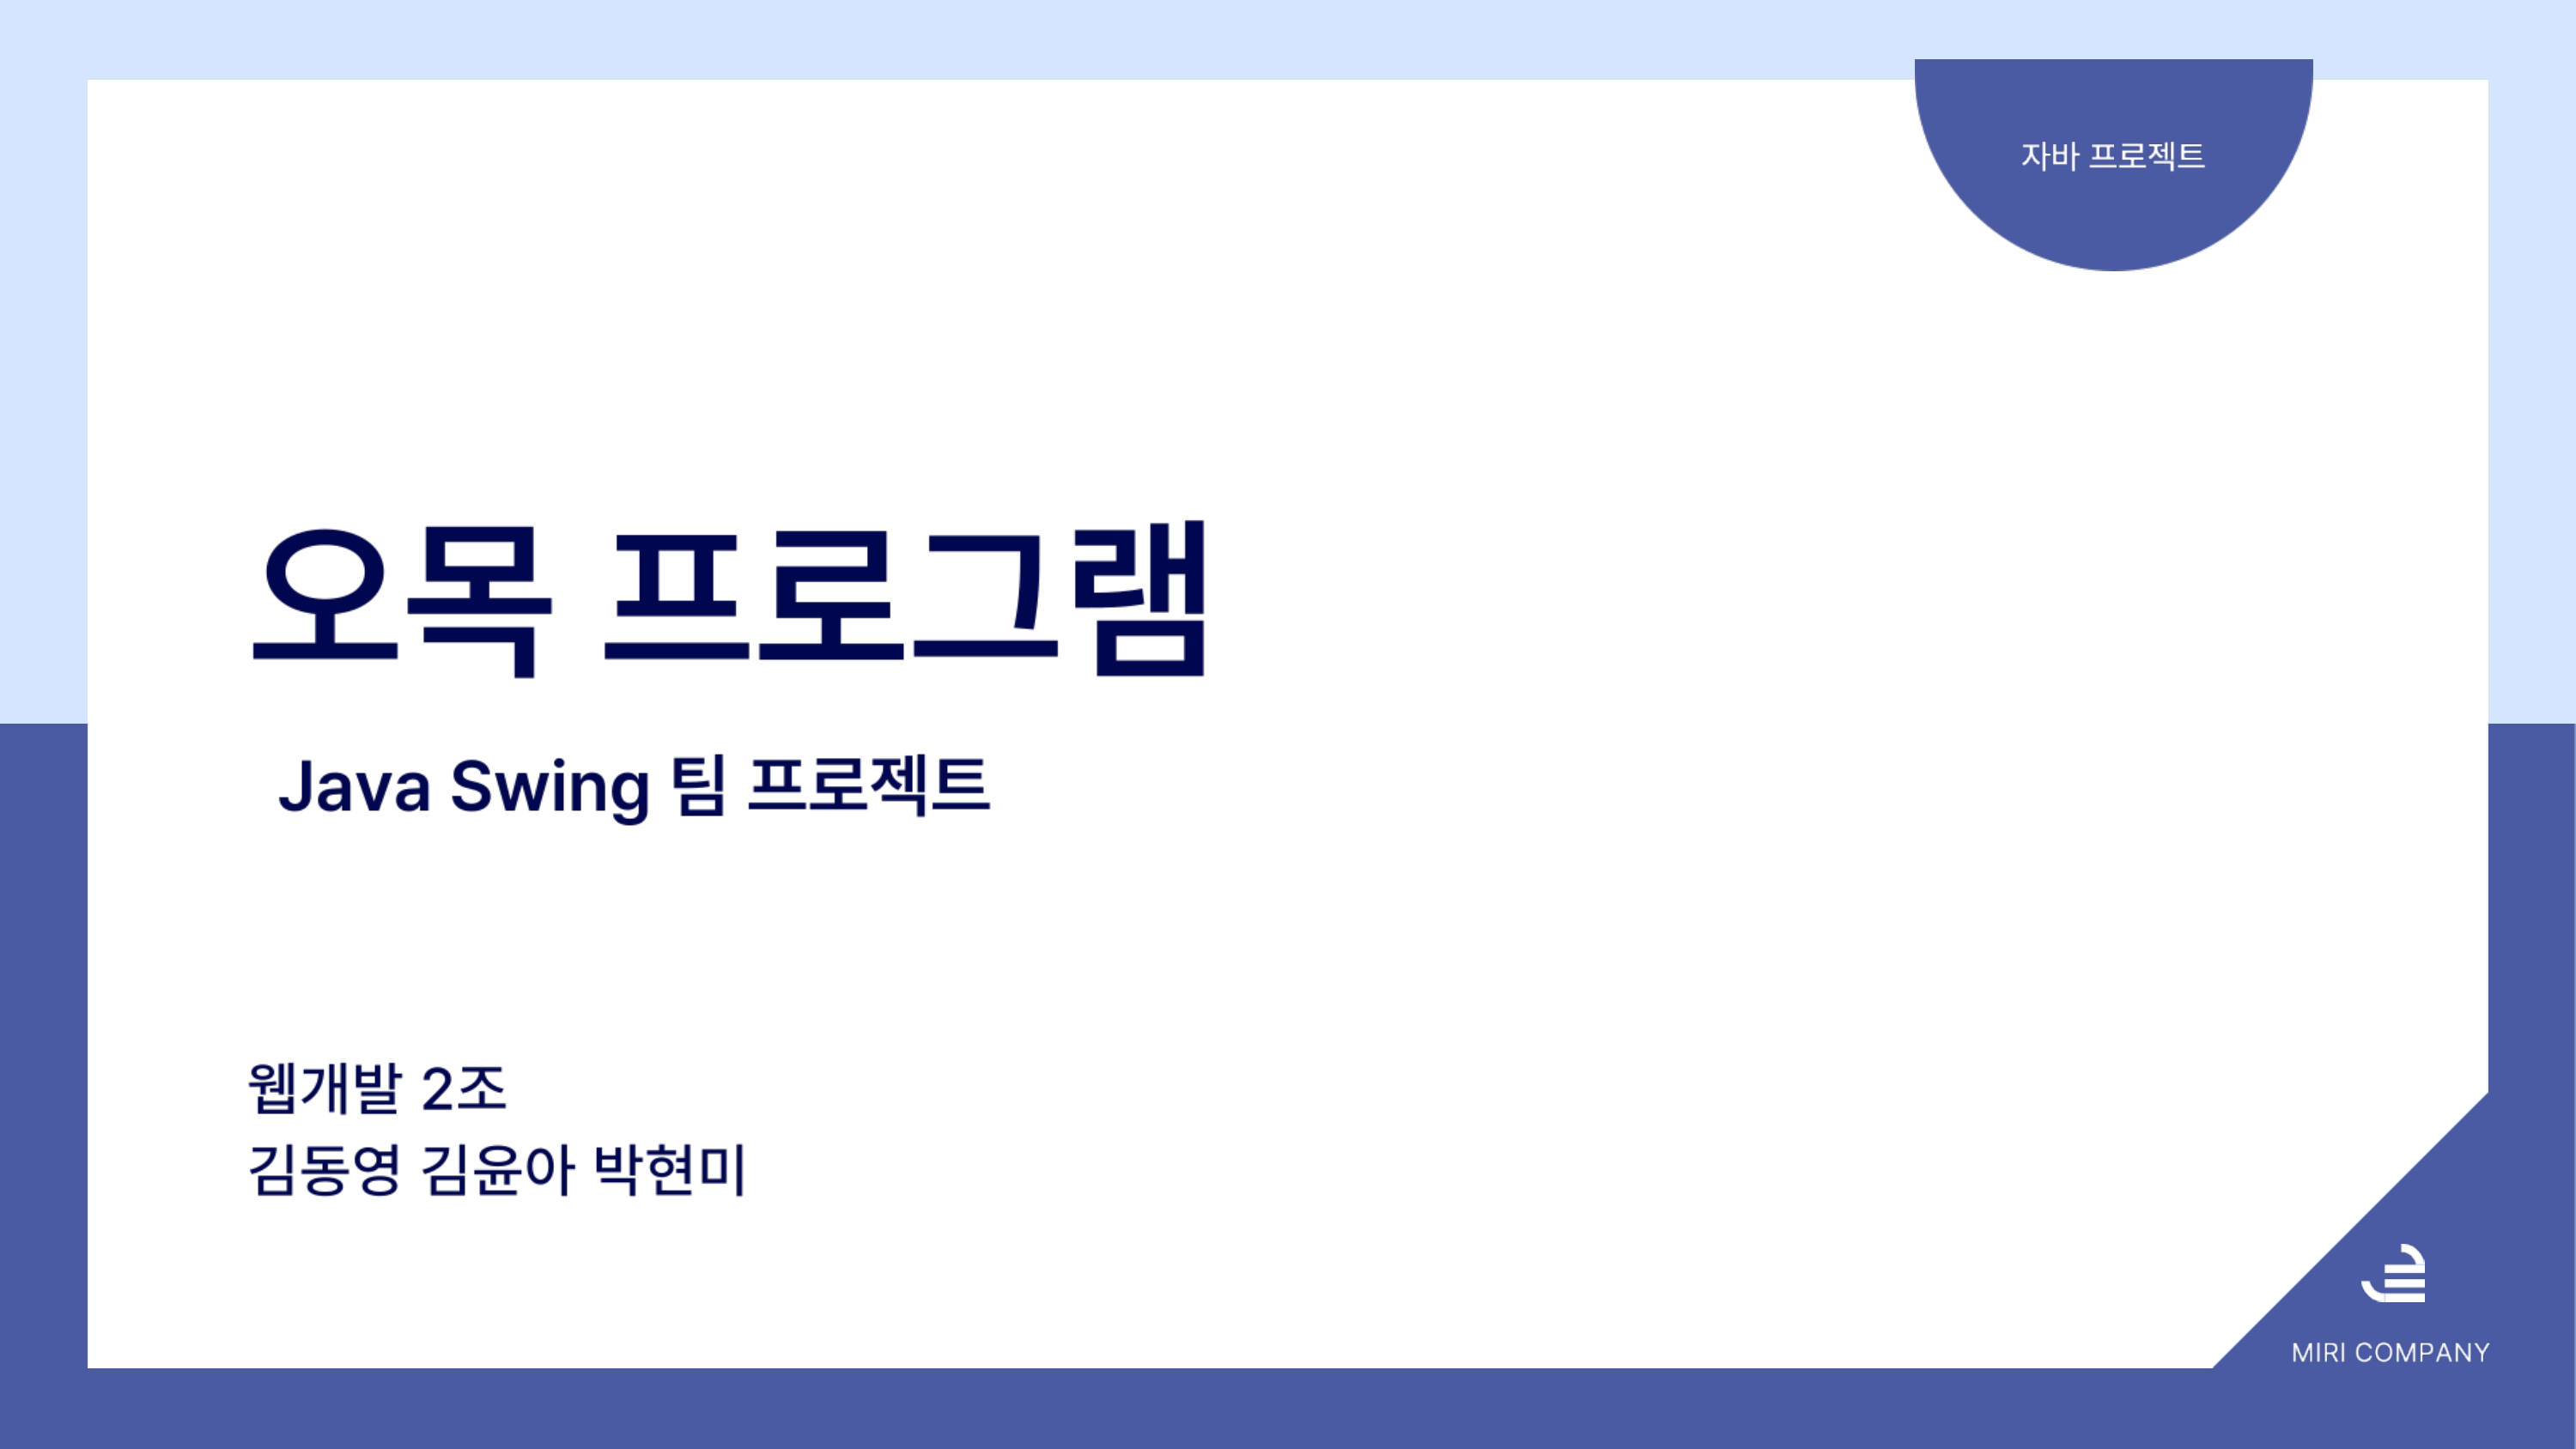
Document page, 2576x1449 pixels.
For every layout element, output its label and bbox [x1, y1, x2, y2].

text_box [88, 79, 2488, 1369]
picture [2227, 1323, 2544, 1397]
text_box [1914, 58, 2313, 271]
text_box [0, 724, 2576, 1449]
text_box [2361, 1244, 2425, 1303]
picture [1917, 120, 2285, 211]
picture [230, 1030, 805, 1350]
picture [191, 403, 1380, 898]
